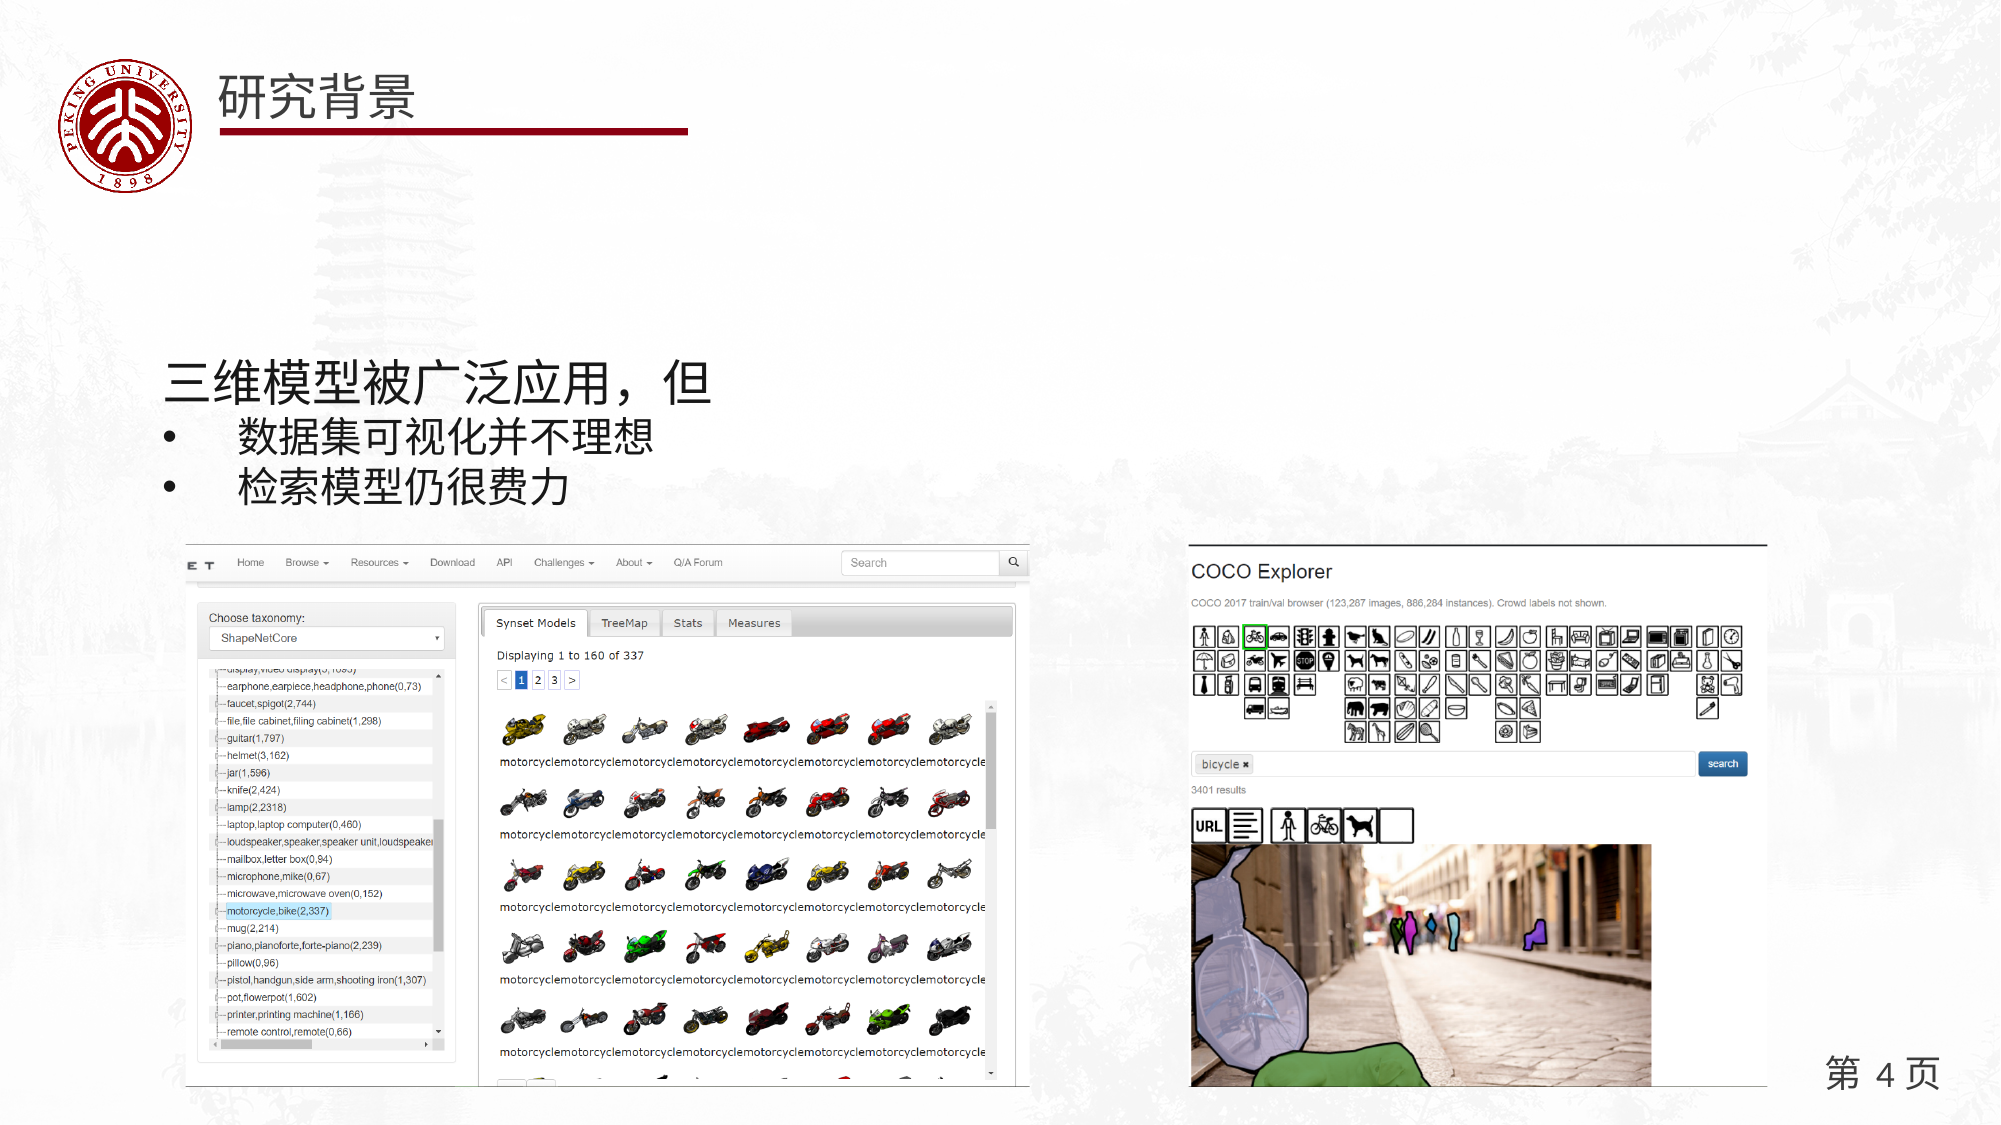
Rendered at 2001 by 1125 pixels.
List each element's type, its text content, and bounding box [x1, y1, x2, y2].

text_box [219, 127, 689, 137]
text_box 研究背景 [202, 58, 1280, 134]
picture [0, 0, 2001, 1125]
slide_number 4 [1767, 1042, 2000, 1103]
text_box 三维模型被广泛应用，但 数据集可视化并不理想 检索模型仍很费力 [147, 343, 1853, 519]
